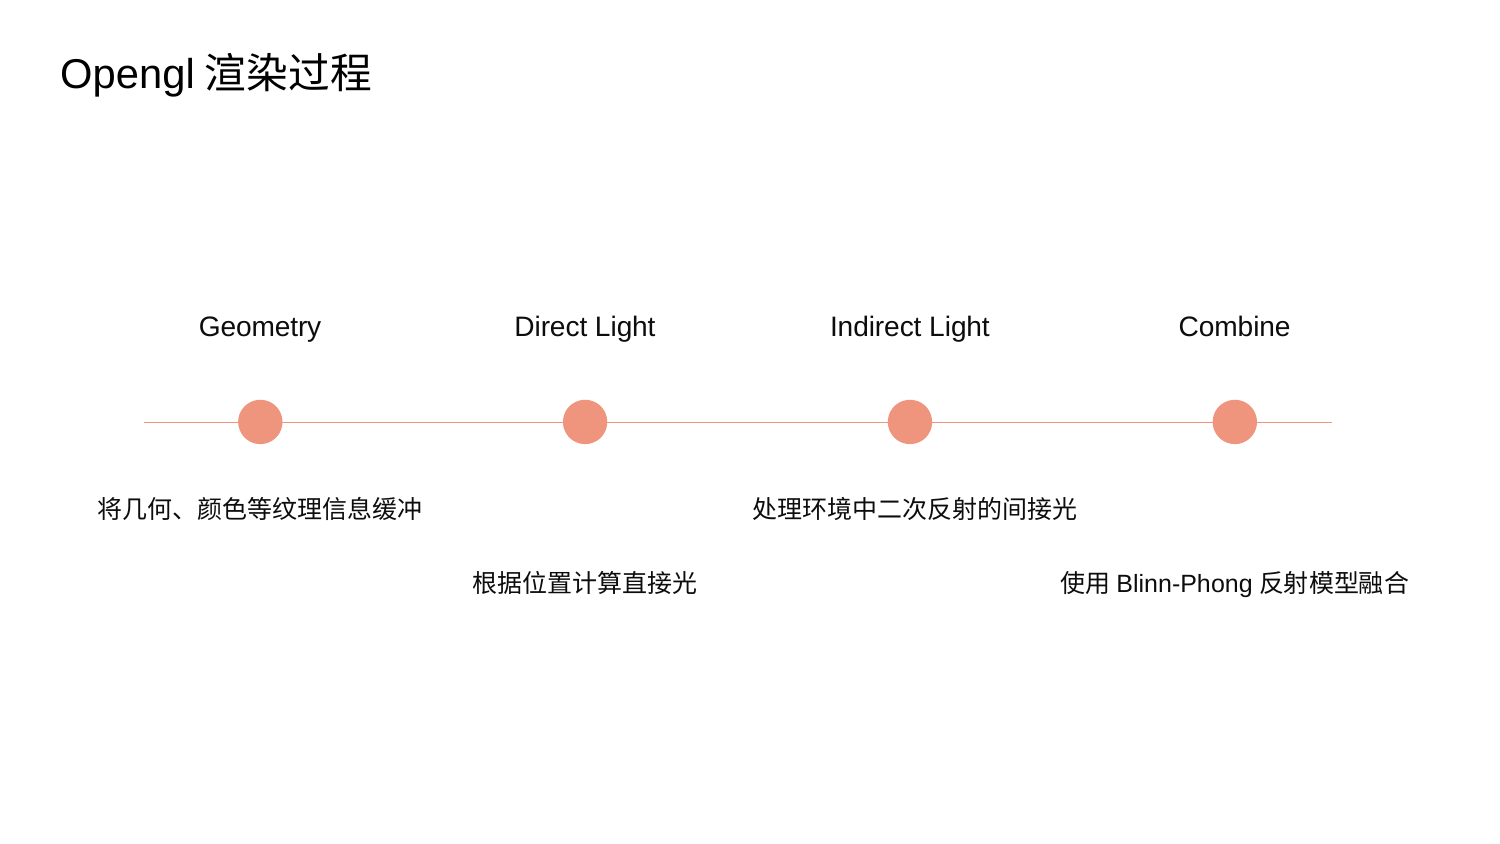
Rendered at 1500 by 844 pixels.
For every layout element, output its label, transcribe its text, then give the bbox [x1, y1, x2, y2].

text_box [1212, 399, 1257, 421]
text_box [238, 399, 283, 421]
text_box [564, 431, 606, 445]
text_box [889, 431, 931, 445]
text_box 根据位置计算直接光 [384, 551, 786, 605]
text_box 将几何、颜色等纹理信息缓冲 [59, 477, 462, 531]
text_box 处理环境中二次反射的间接光 [714, 478, 1117, 531]
text_box [240, 431, 281, 445]
text_box Direct Light [499, 300, 671, 350]
text_box [1214, 431, 1256, 445]
text_box Indirect Light [815, 300, 1005, 350]
text_box [563, 399, 608, 421]
text_box 使用Blinn-Phong反射模型融合 [1034, 551, 1436, 605]
text_box [887, 399, 933, 421]
text_box Geometry [184, 300, 337, 350]
text_box Opengl渲染过程 [45, 39, 387, 104]
text_box Combine [1164, 300, 1306, 350]
